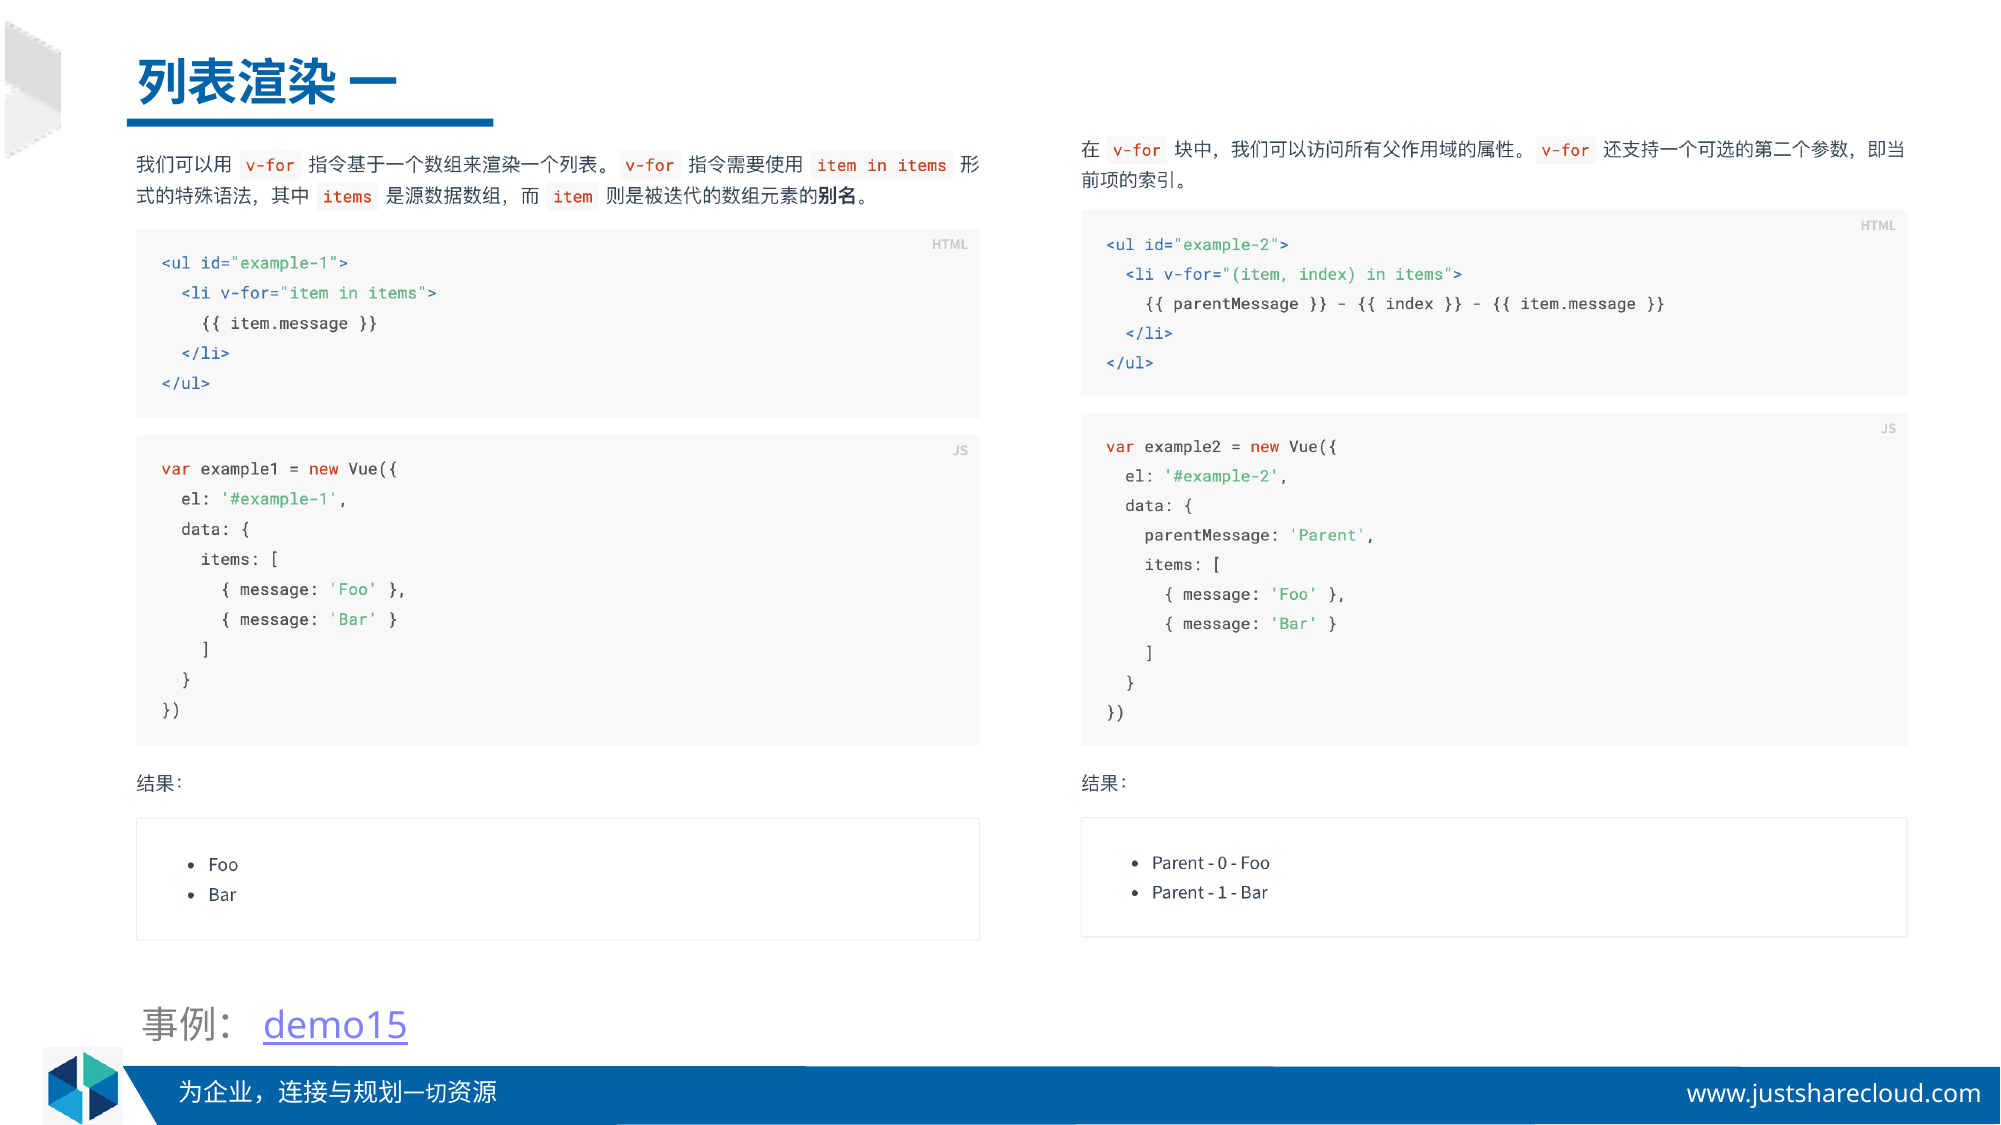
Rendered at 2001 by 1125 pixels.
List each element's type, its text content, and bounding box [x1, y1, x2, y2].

picture [1063, 126, 1917, 944]
text_box 为企业，连接与规划一切资源 [164, 1069, 519, 1114]
text_box www.justsharecloud.com [1672, 1070, 2000, 1116]
picture [43, 1047, 123, 1125]
picture [4, 0, 61, 177]
text_box 事例：demo15 [126, 957, 494, 1060]
text_box [123, 1065, 2000, 1125]
text_box [126, 118, 494, 127]
text_box 列表渲染 一 [122, 43, 625, 118]
picture [126, 143, 1005, 957]
